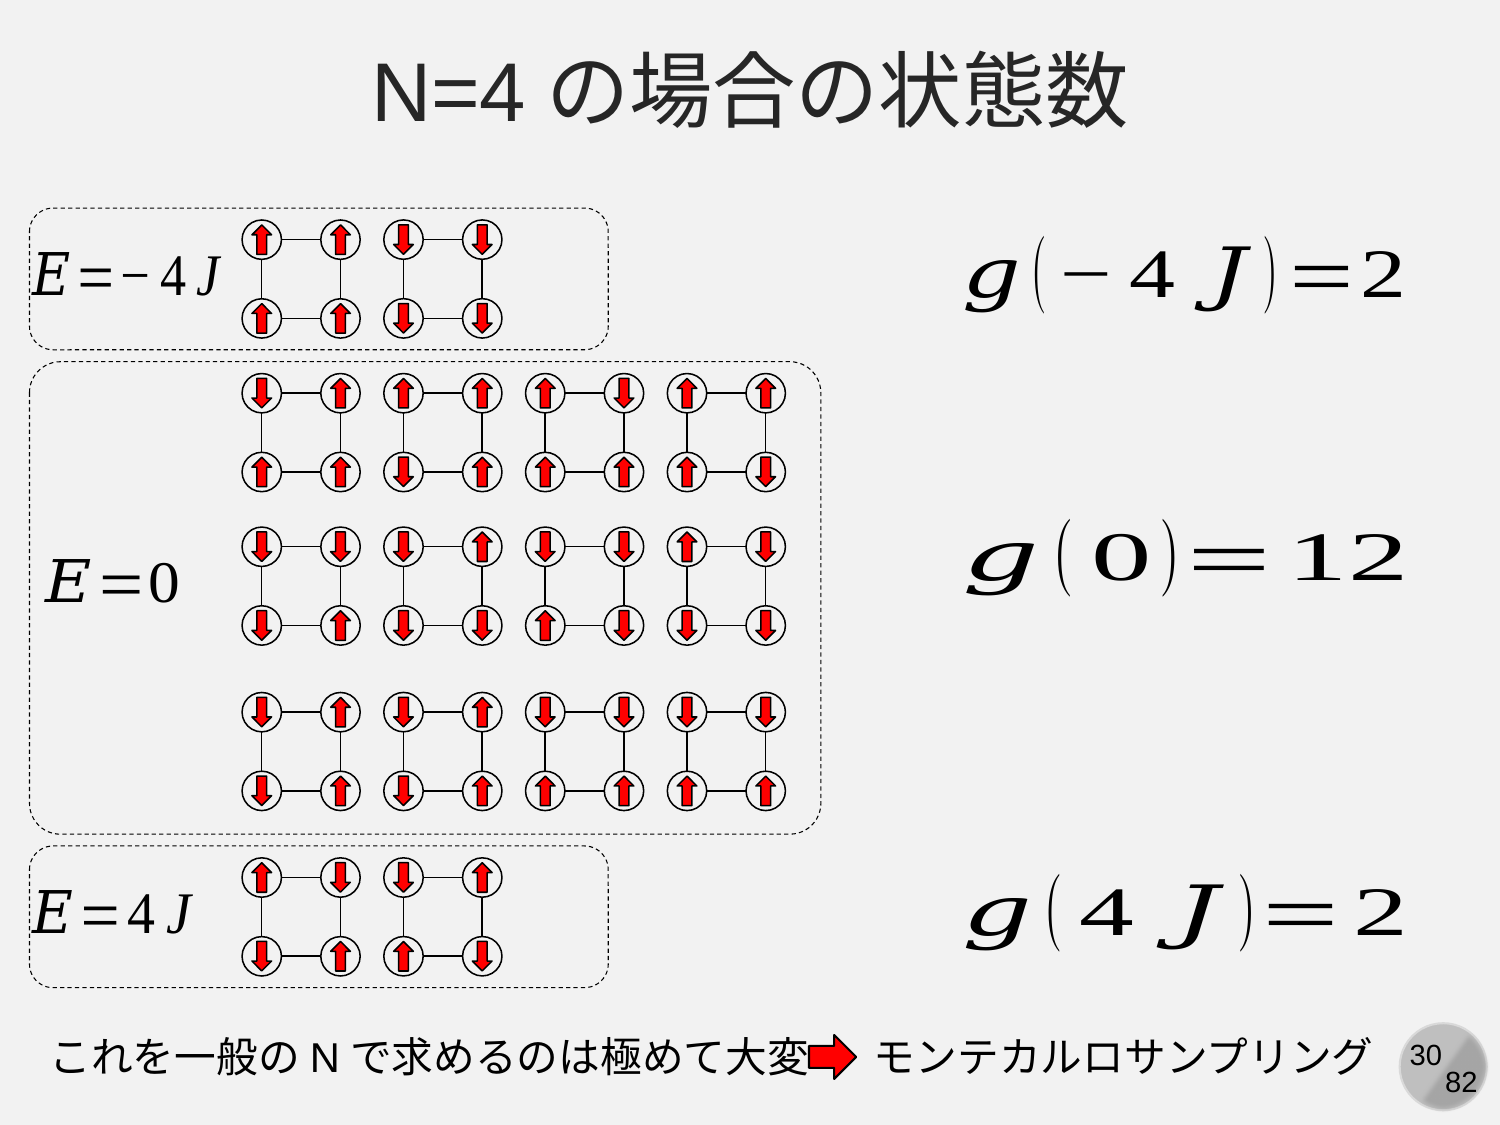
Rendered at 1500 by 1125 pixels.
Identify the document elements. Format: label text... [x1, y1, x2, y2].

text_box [383, 219, 502, 338]
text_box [525, 526, 644, 646]
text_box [525, 373, 644, 492]
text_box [525, 692, 644, 811]
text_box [241, 692, 361, 811]
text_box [383, 373, 502, 492]
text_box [383, 857, 502, 976]
list N=4の場合の状態数 [0, 31, 1500, 155]
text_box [241, 373, 361, 492]
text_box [383, 692, 502, 811]
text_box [667, 373, 786, 492]
text_box [807, 1033, 857, 1080]
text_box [241, 219, 361, 338]
text_box [28, 844, 610, 989]
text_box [667, 692, 786, 811]
text_box [28, 207, 610, 351]
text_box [383, 526, 502, 646]
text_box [241, 526, 361, 646]
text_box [667, 526, 786, 646]
text_box これを一般のNで求めるのは極めて大変 [34, 1023, 824, 1088]
text_box モンテカルロサンプリング [859, 1023, 1389, 1088]
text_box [241, 857, 361, 976]
text_box [28, 360, 822, 836]
